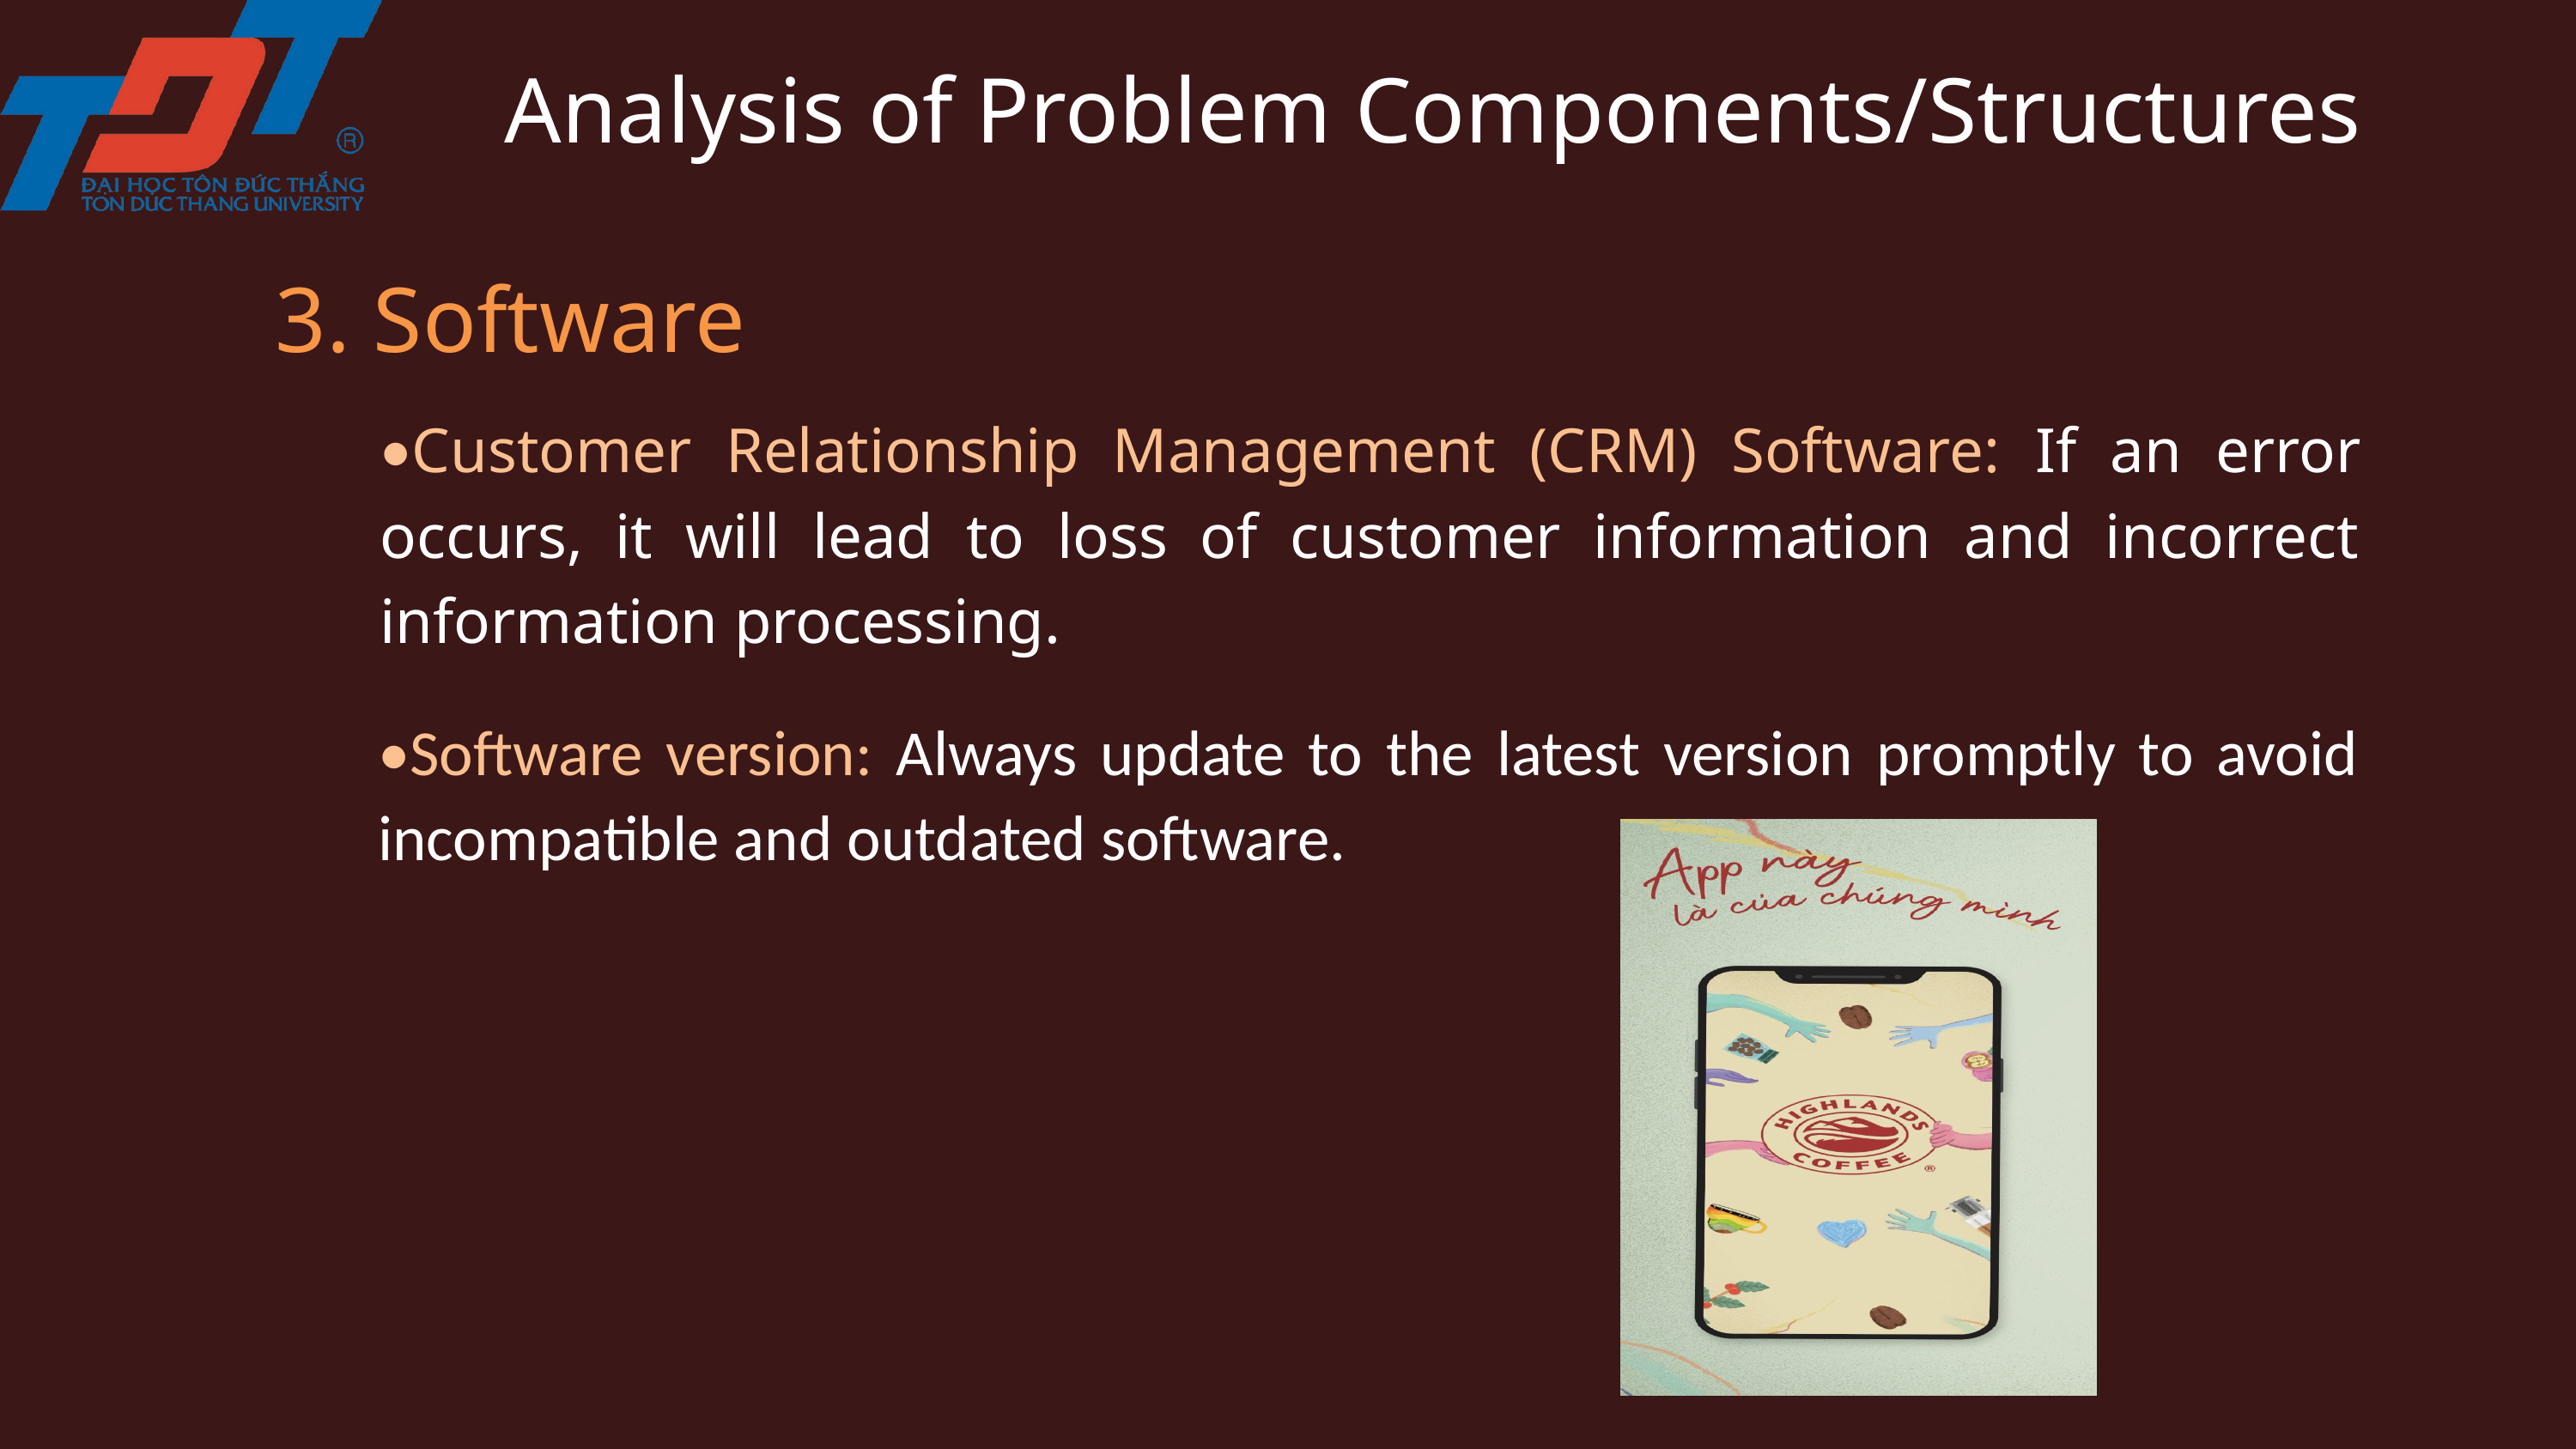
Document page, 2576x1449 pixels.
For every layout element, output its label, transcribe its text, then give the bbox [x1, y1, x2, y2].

text_box •Customer Relationship Management (CRM) Software: If an error occurs, it will lead to loss of customer information and incorrect information processing. [380, 400, 2361, 656]
text_box Analysis of Problem Components/Structures [439, 53, 2428, 391]
text_box 3. Software [75, 245, 439, 370]
picture [1620, 818, 2097, 1396]
text_box [0, 0, 382, 211]
text_box •Software version: Always update to the latest version promptly to avoid incompatible and outdated software. [378, 703, 2360, 874]
